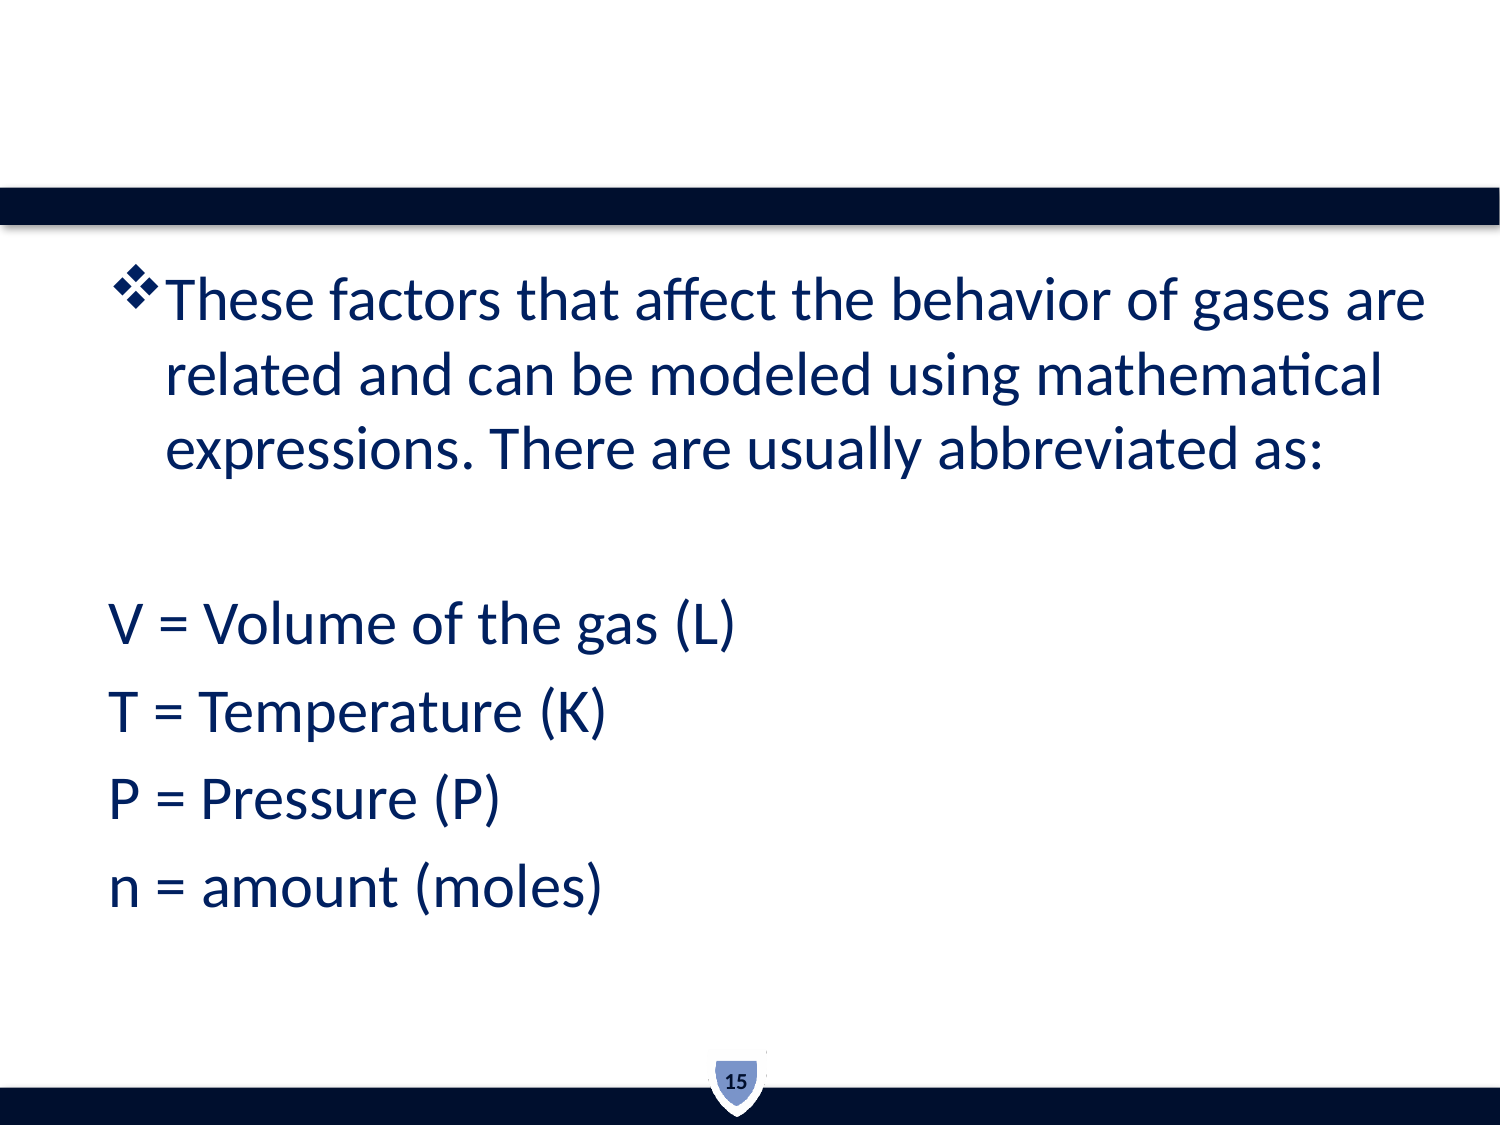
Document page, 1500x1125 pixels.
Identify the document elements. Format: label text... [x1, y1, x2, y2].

picture [706, 1110, 767, 1117]
slide_number 15 [704, 1050, 768, 1110]
list These factors that affect the behavior of gases are related and can be modeled using mathematical expressions. There are usually abbreviated as: V = Volume of the gas (L) T = Temperature (K) P = Pressure (P) n = amount (moles) [75, 249, 1500, 1061]
